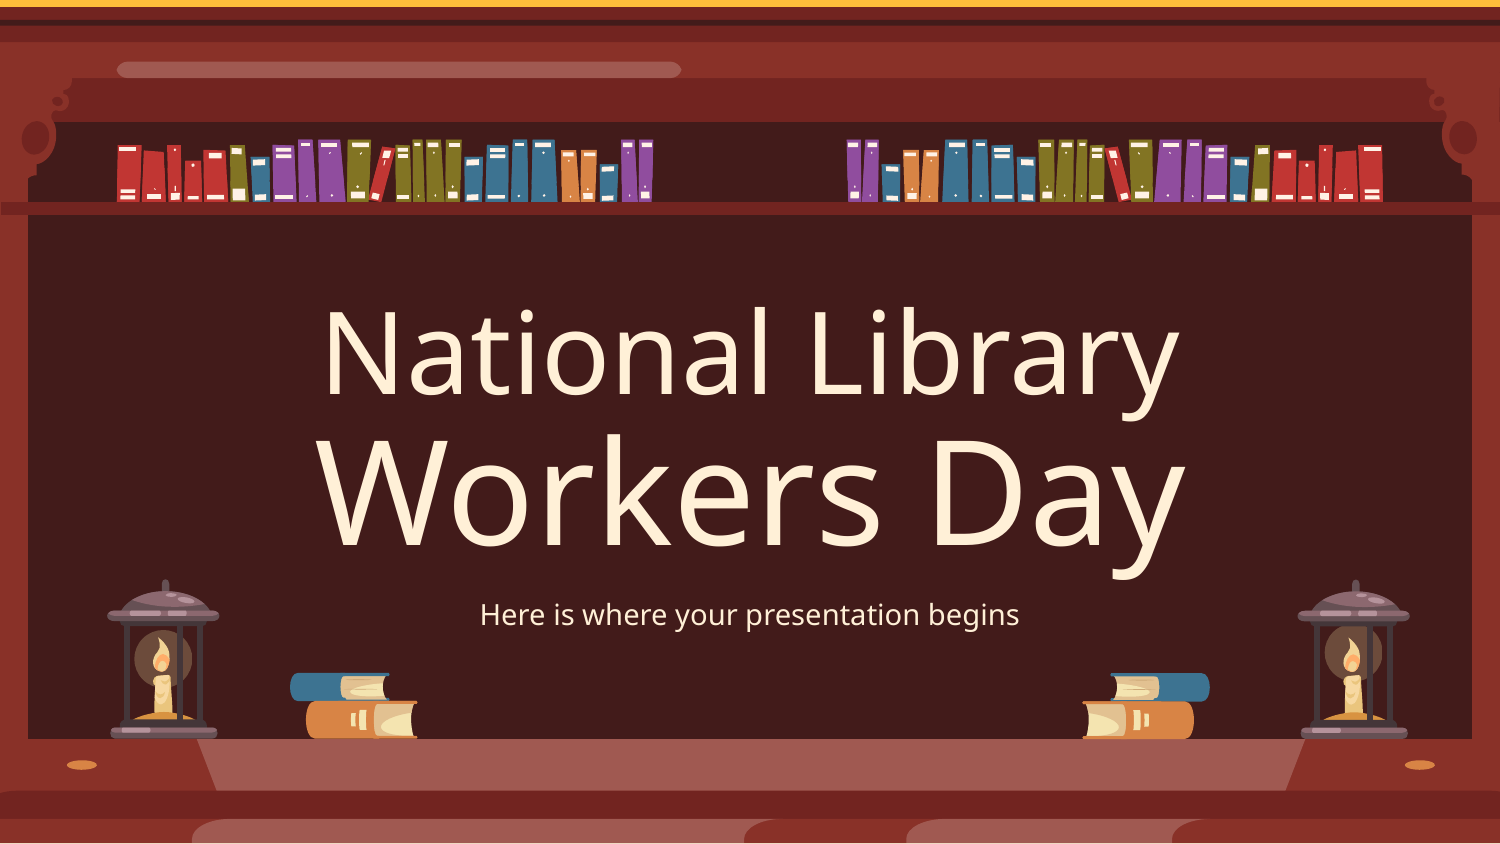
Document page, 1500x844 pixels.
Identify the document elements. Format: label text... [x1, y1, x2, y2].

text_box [104, 579, 223, 739]
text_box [116, 139, 654, 203]
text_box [846, 139, 1384, 203]
text_box [1, 201, 1500, 215]
subtitle Here is where your presentation begins [378, 593, 1122, 634]
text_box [287, 672, 419, 739]
title National Library Workers Day [193, 292, 1307, 580]
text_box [1081, 672, 1213, 740]
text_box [1294, 579, 1413, 740]
